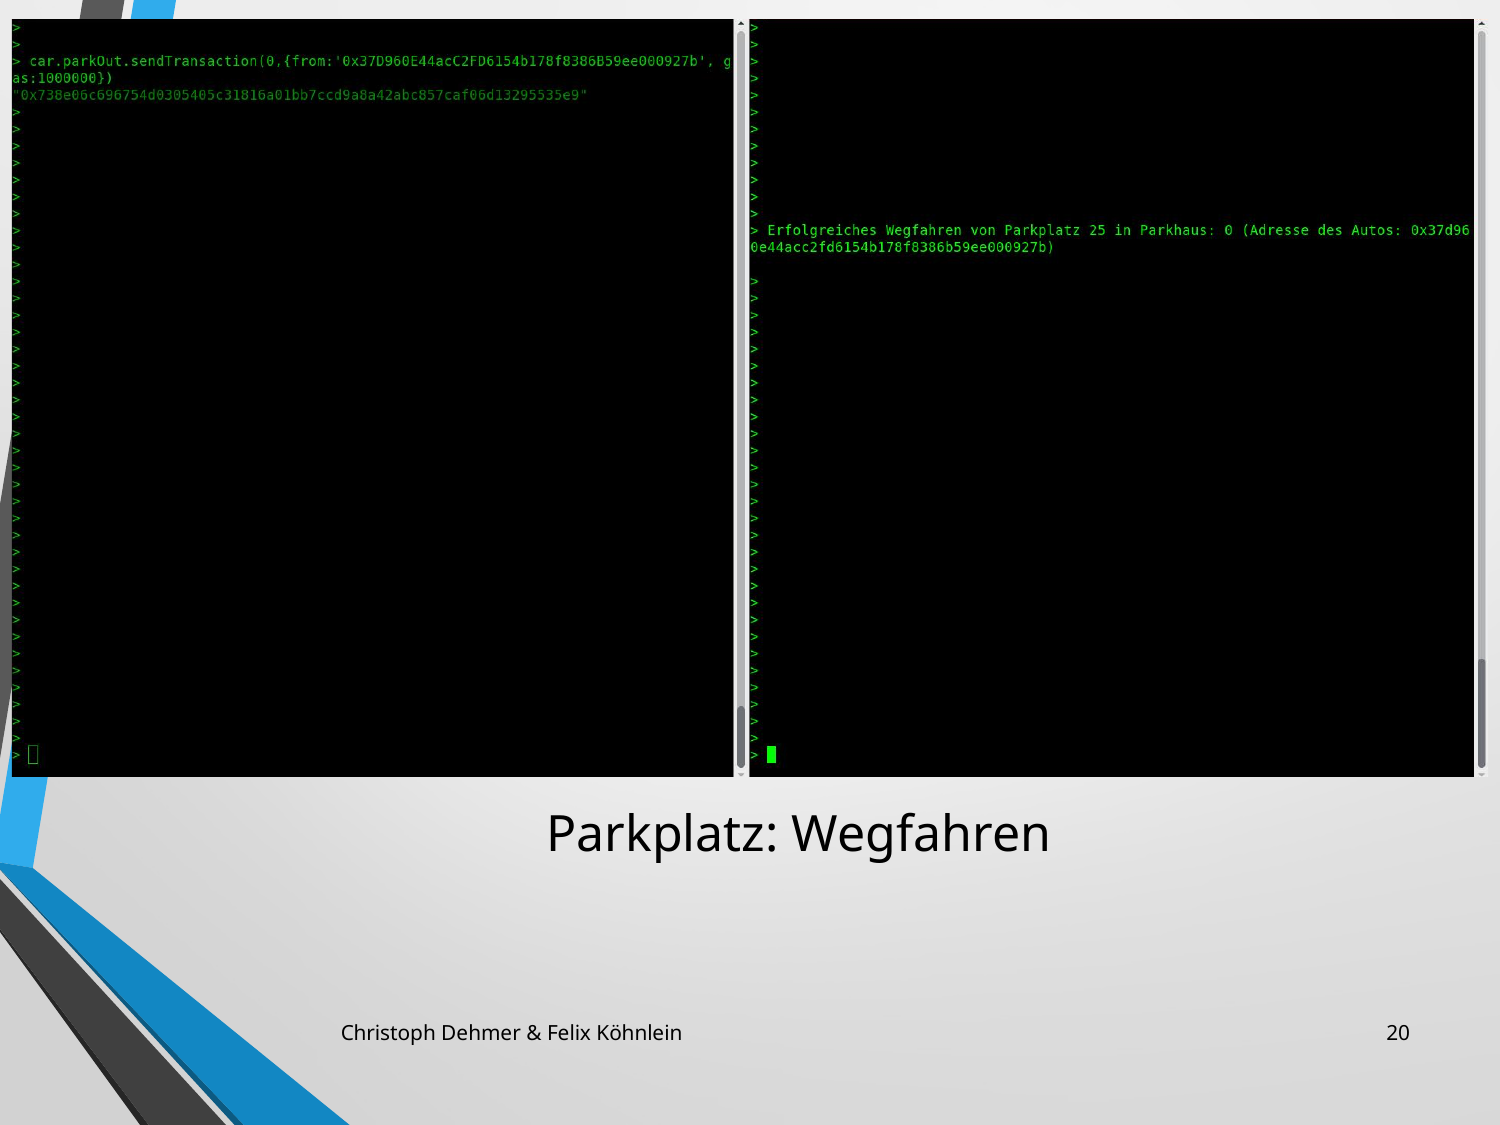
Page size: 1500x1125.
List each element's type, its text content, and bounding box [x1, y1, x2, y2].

picture [11, 19, 1489, 777]
title Parkplatz: Wegfahren [182, 777, 1416, 870]
footer Christoph Dehmer & Felix Köhnlein [325, 1003, 1198, 1064]
slide_number 20 [1357, 1003, 1425, 1064]
